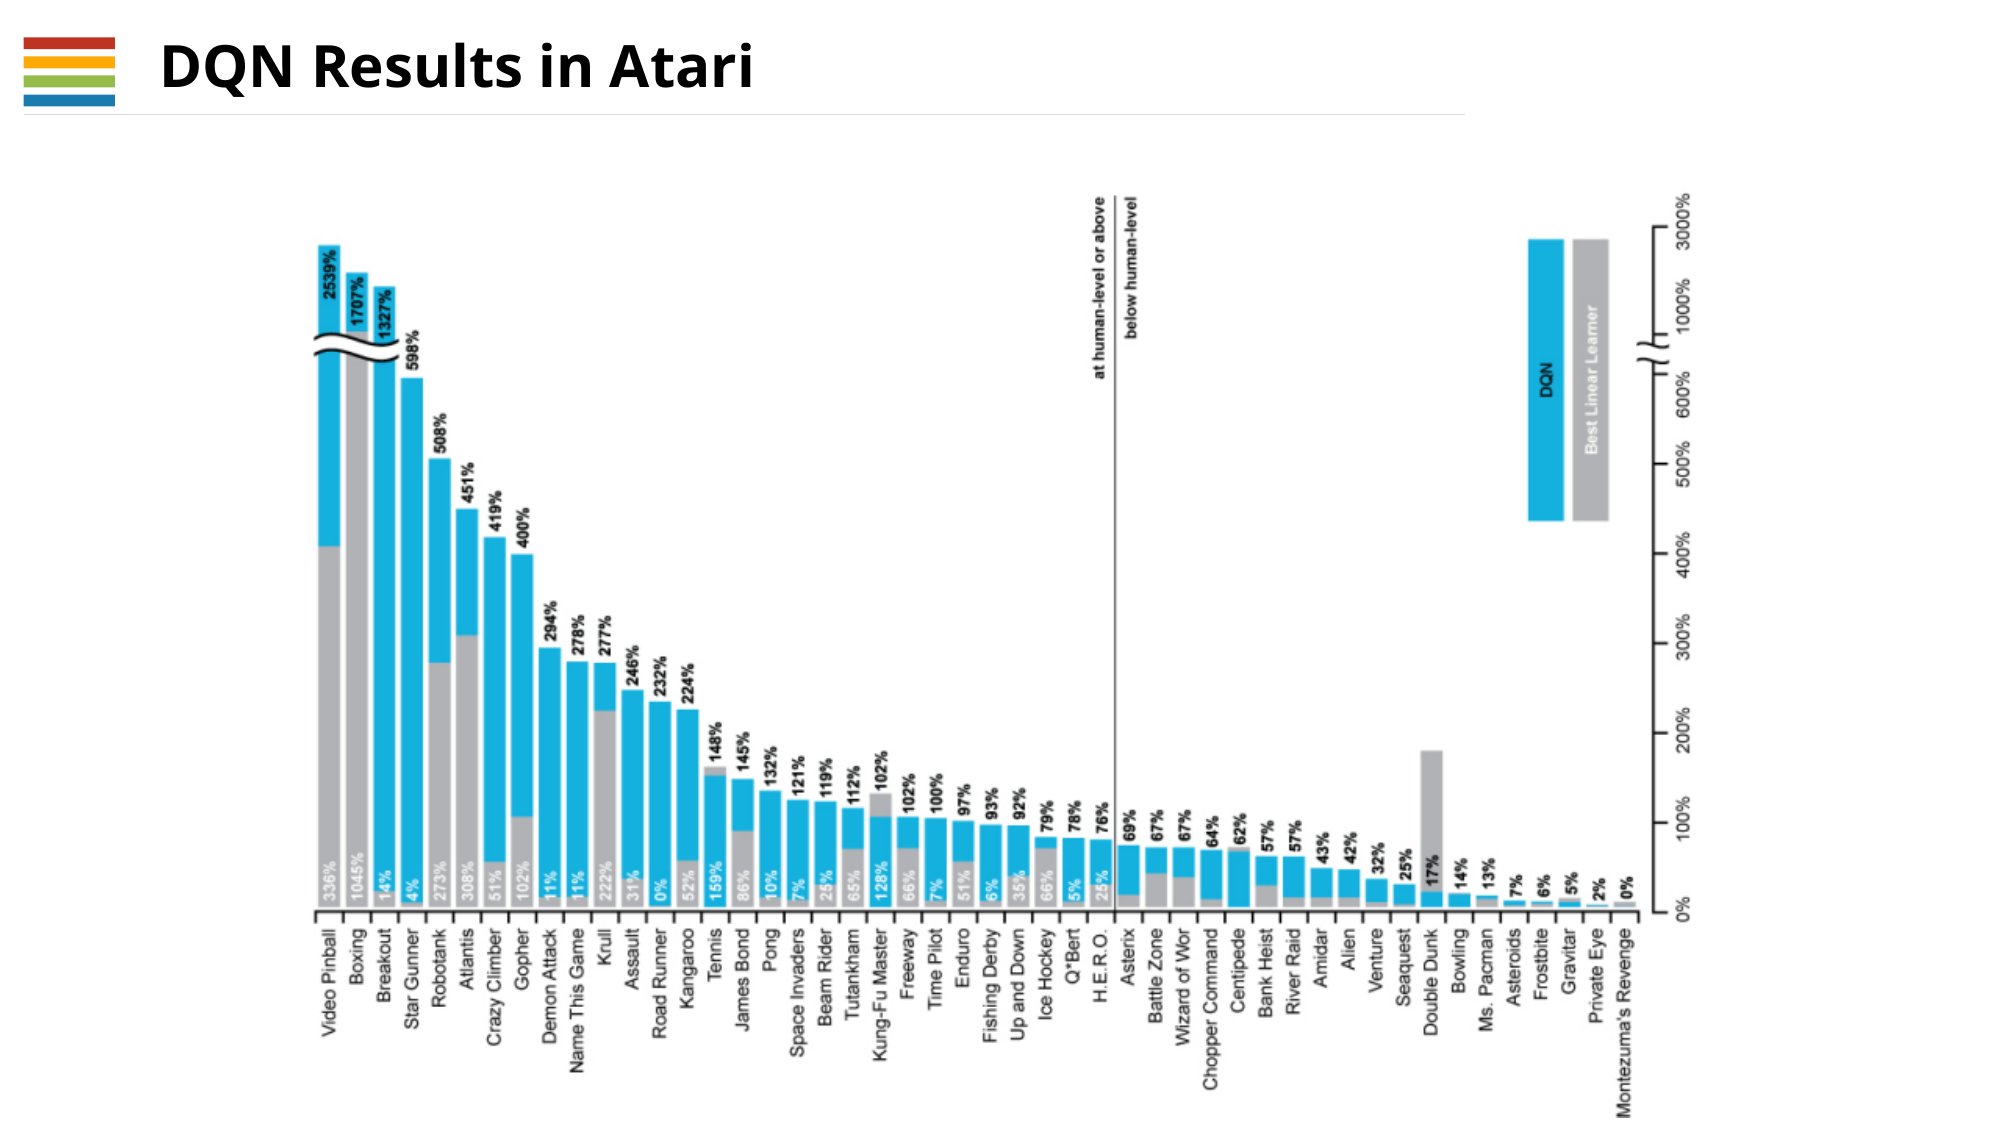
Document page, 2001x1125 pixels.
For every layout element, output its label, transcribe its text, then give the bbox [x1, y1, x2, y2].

picture [306, 180, 1710, 1118]
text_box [34, 26, 104, 118]
text_box DQN Results in Atari [144, 21, 1546, 107]
